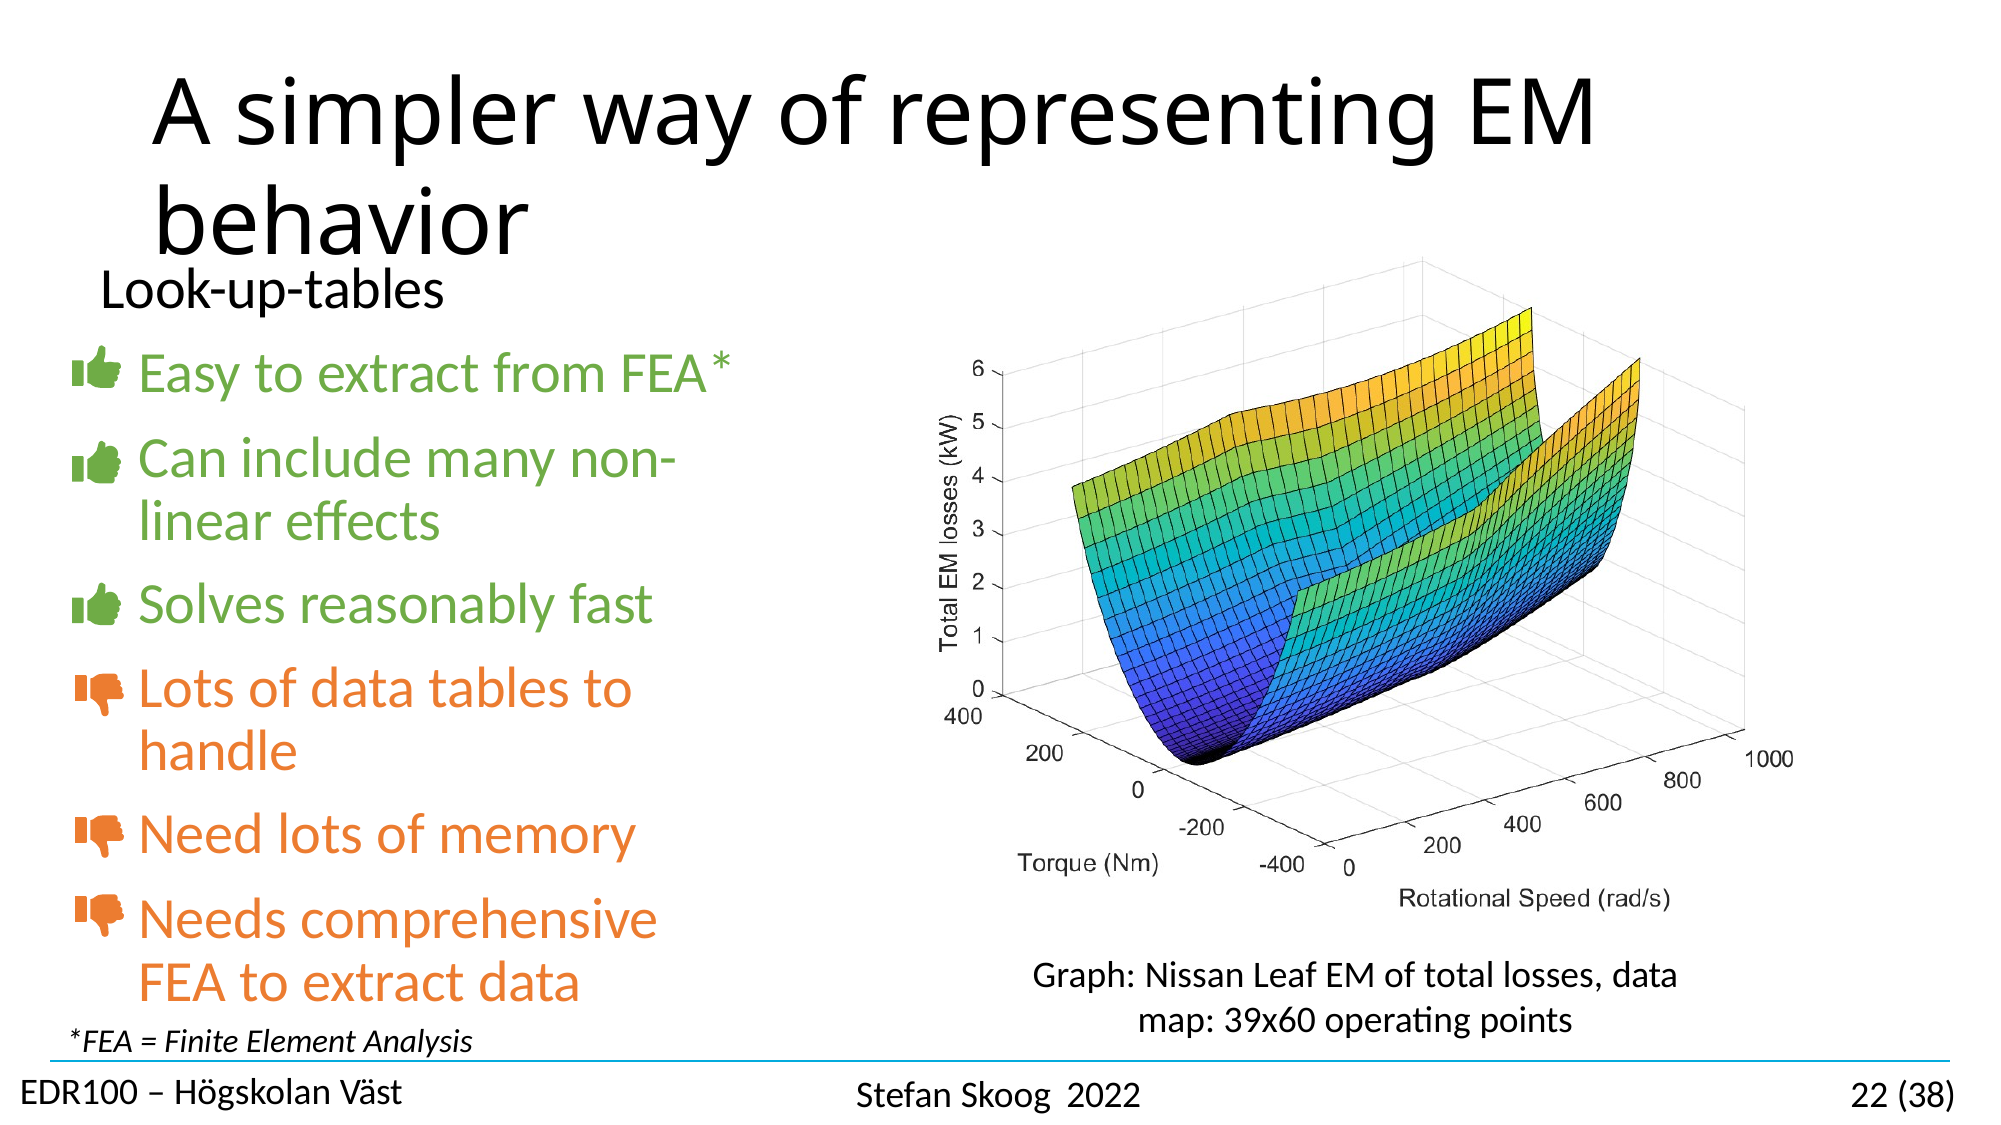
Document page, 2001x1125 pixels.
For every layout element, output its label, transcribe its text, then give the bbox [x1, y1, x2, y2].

picture [75, 675, 88, 702]
text_box [87, 582, 121, 626]
picture [937, 256, 1794, 912]
slide_number Stefan Skoog 2022 [853, 1076, 1147, 1125]
slide_number 22 (38) [1844, 1076, 1960, 1125]
text_box [87, 440, 121, 484]
text_box Look-up-tables Easy to extract from FEA* Can include many non- linear effects Solves reasonably fast Lots of data tables to handle Need lots of memory Needs comprehensive FEA to extract data [98, 234, 793, 1013]
picture [75, 895, 88, 922]
text_box [92, 673, 124, 717]
text_box [72, 456, 84, 482]
picture [75, 816, 88, 843]
footer EDR100 – Högskolan Väst [17, 1074, 407, 1125]
title A simpler way of representing EM behavior [31, 1, 1739, 274]
text_box [92, 894, 124, 937]
text_box Graph: Nissan Leaf EM of total losses, data map: 39x60 operating points [1030, 948, 1682, 1041]
text_box *FEA = Finite Element Analysis [0, 1017, 970, 1059]
text_box [87, 345, 121, 388]
text_box [72, 360, 84, 386]
text_box [72, 597, 84, 624]
text_box [92, 815, 124, 858]
